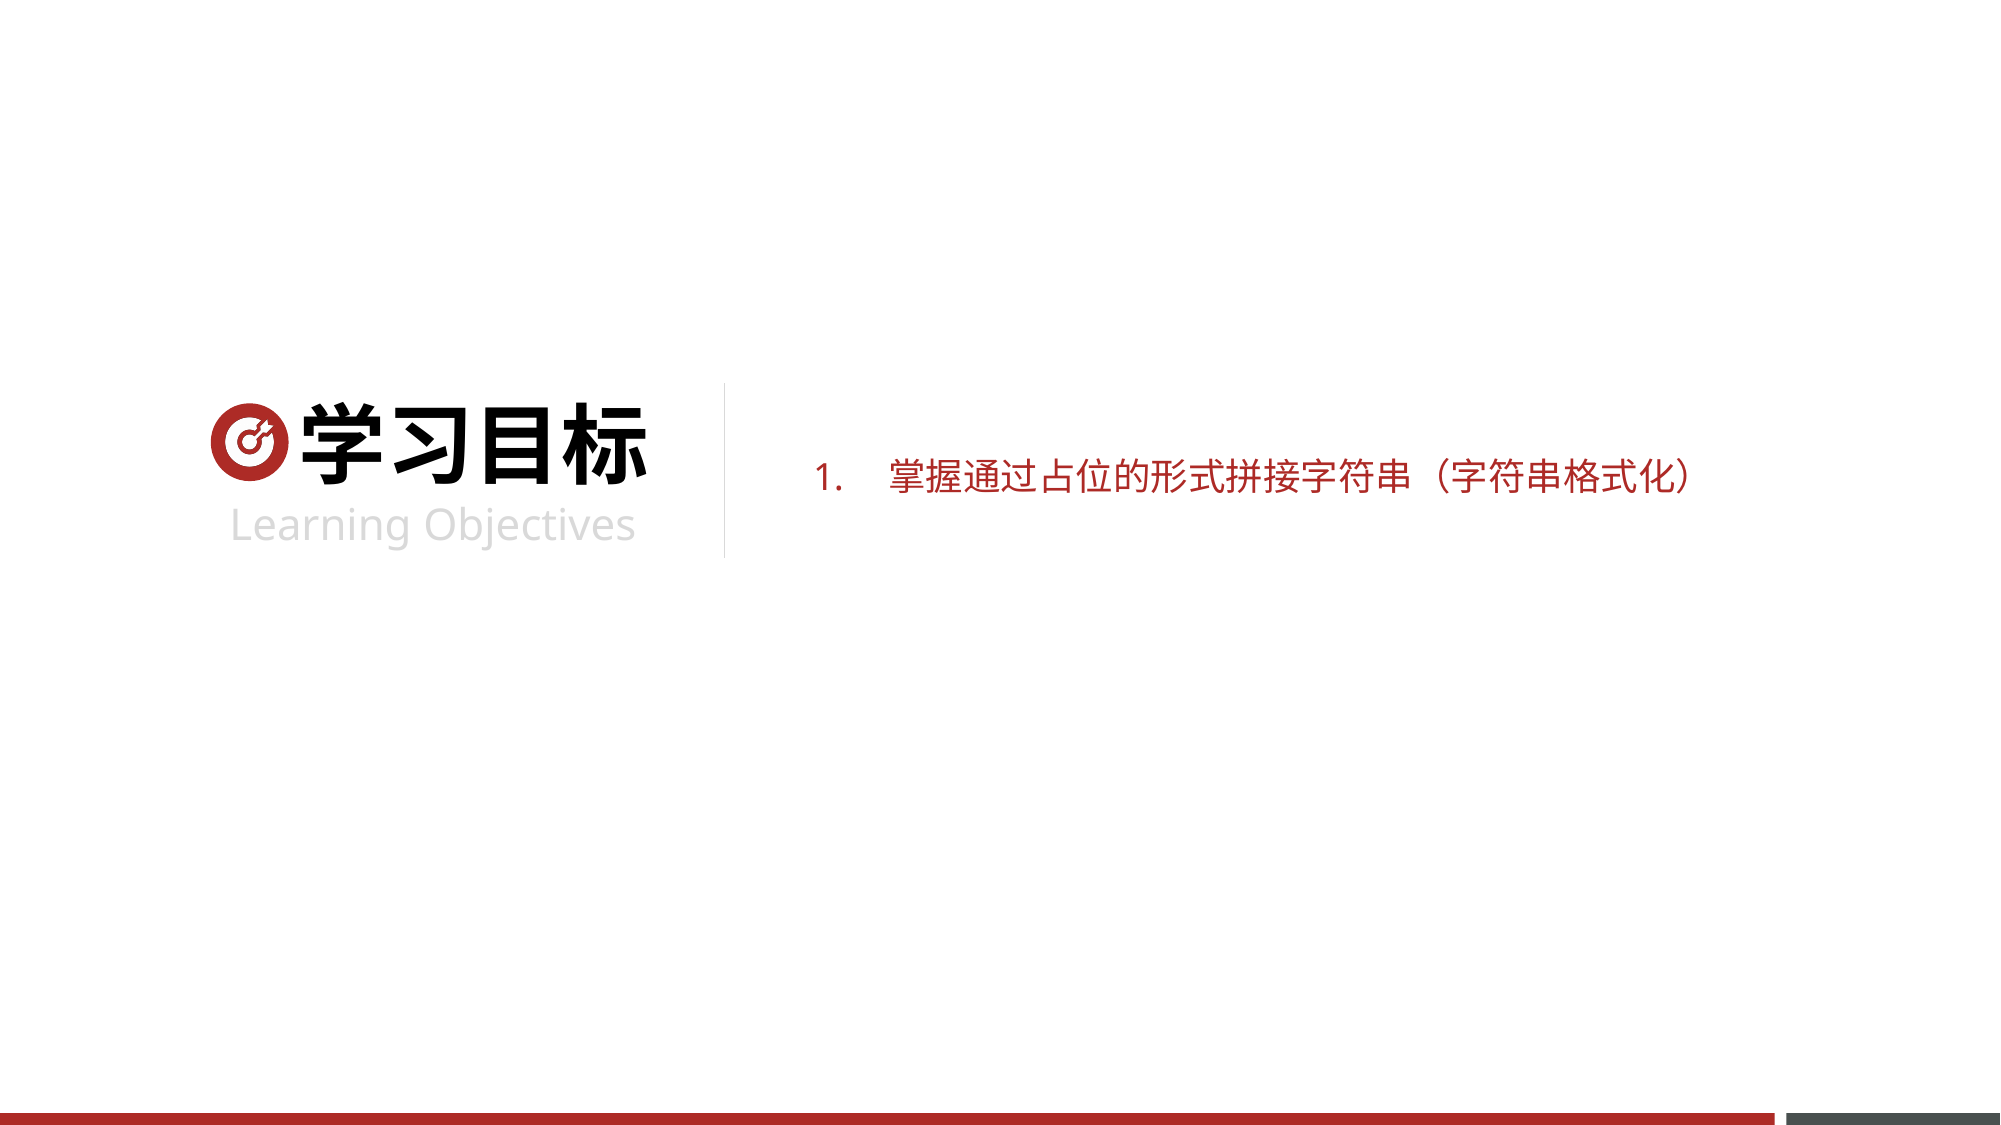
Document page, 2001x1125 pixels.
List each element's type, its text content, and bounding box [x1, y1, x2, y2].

picture [216, 408, 283, 476]
list 掌握通过占位的形式拼接字符串（字符串格式化） [798, 55, 1832, 852]
